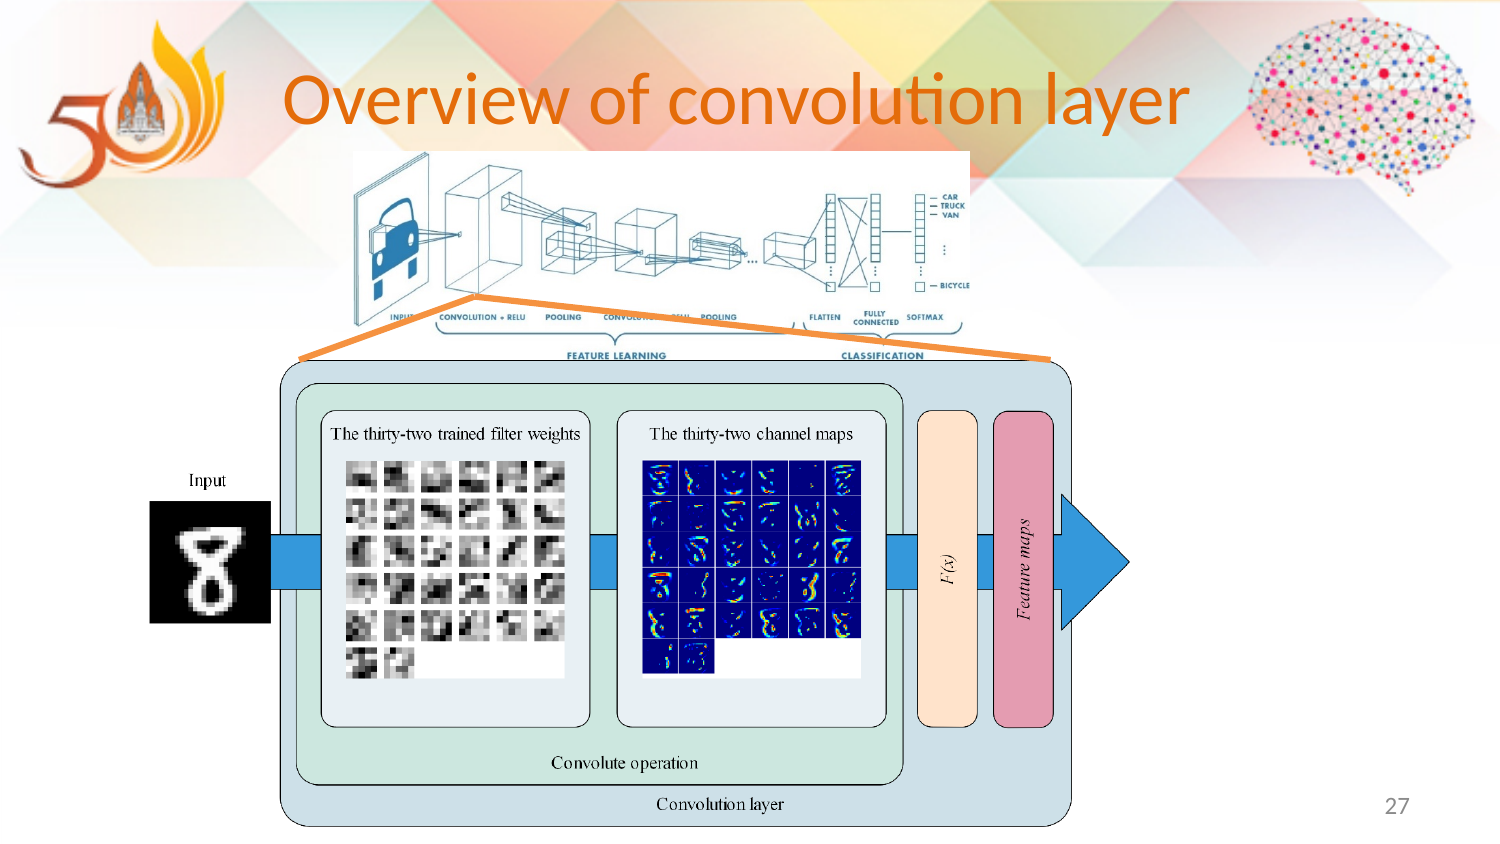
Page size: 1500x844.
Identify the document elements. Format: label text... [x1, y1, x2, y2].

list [148, 359, 1131, 828]
picture [0, 0, 1500, 844]
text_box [474, 296, 1051, 361]
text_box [298, 296, 472, 361]
slide_number 27 [1135, 782, 1425, 827]
title Overview of convolution layer [223, 21, 1251, 168]
